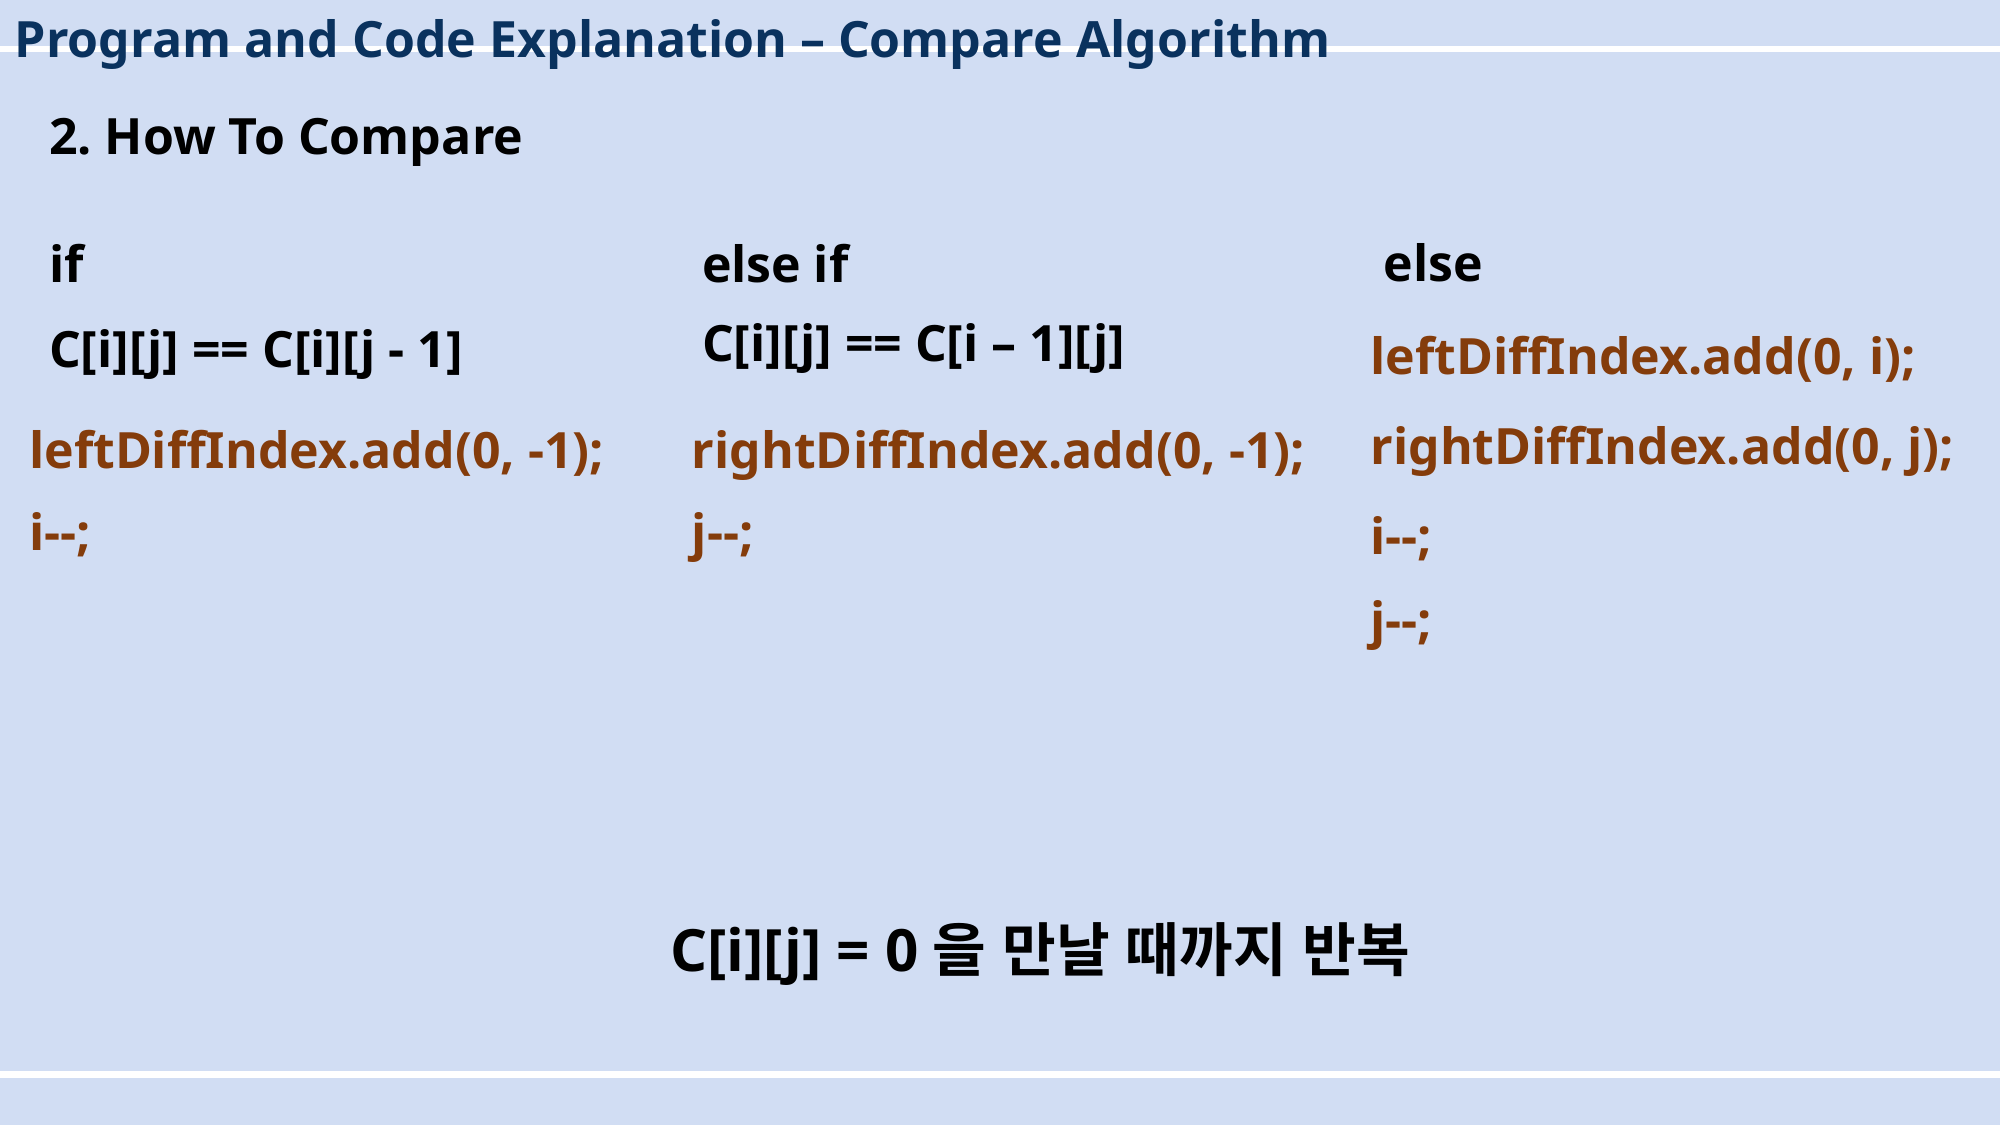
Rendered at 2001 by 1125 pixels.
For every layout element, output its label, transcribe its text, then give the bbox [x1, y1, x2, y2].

text_box C[i][j] = 0을 만날 때까지 반복 [655, 906, 1640, 991]
text_box Program and Code Explanation – Compare Algorithm [0, 49, 1653, 75]
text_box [612, 225, 1412, 569]
text_box Program and Code Explanation – Compare Algorithm [0, 0, 1653, 48]
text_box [1290, 223, 2000, 657]
text_box 2. How To Compare [34, 97, 1277, 173]
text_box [0, 225, 612, 569]
